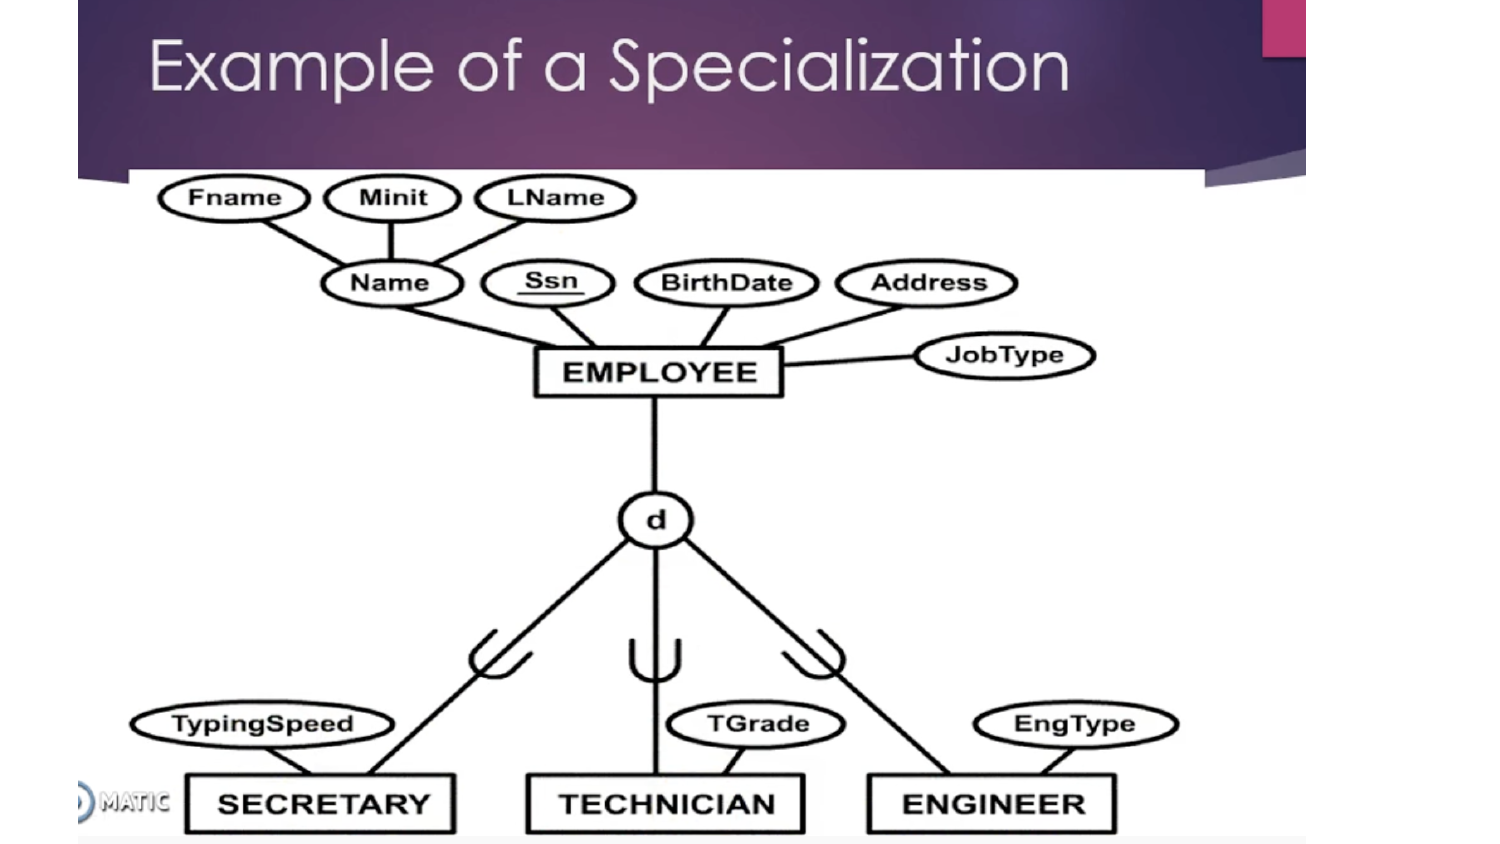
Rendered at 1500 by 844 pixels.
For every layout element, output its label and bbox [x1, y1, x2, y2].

picture [78, 0, 1306, 844]
